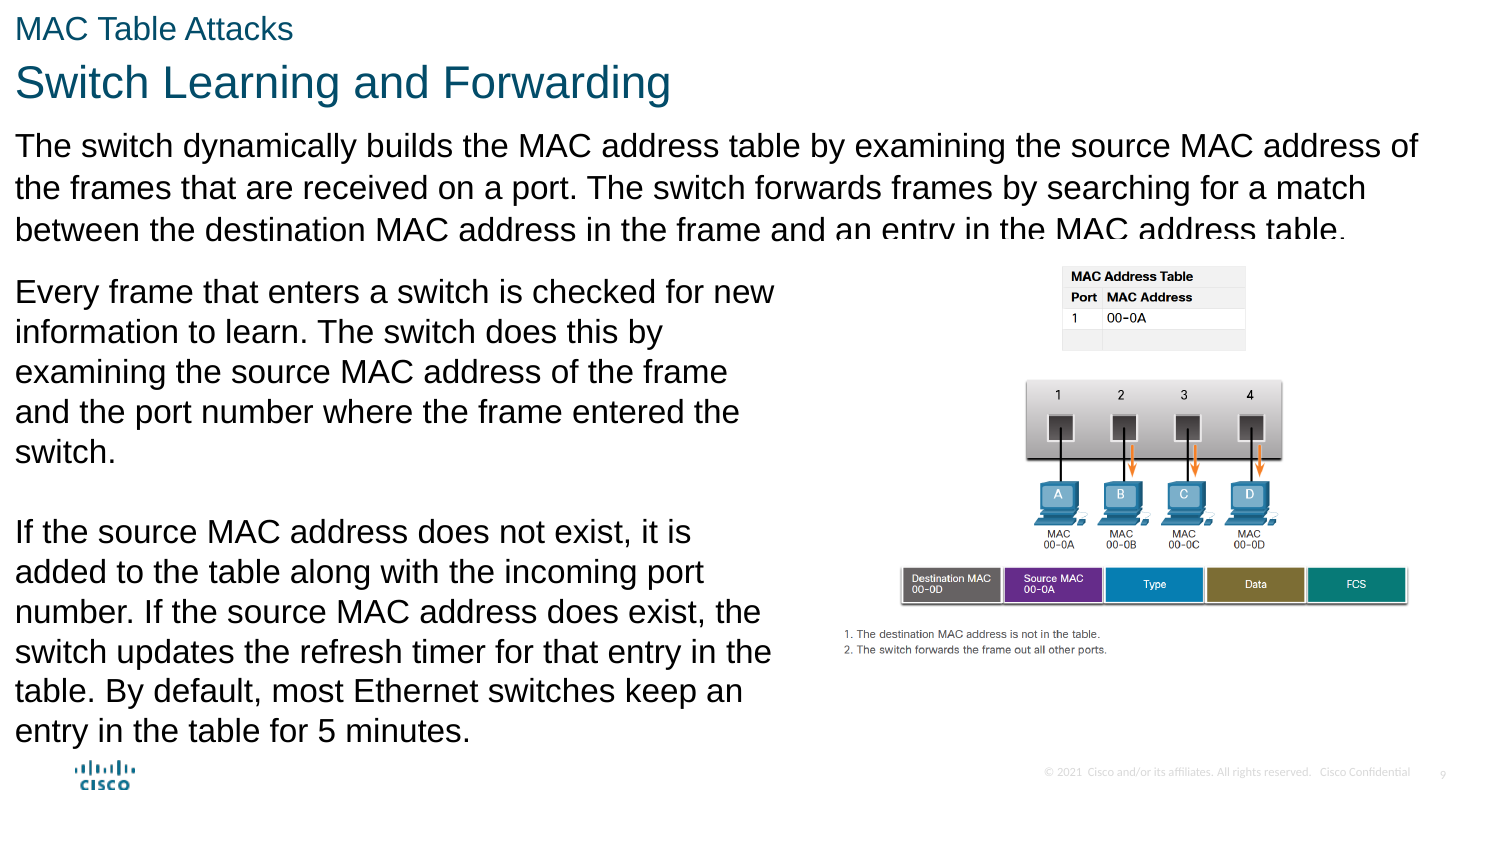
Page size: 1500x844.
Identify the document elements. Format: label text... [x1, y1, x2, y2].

list Switch Learning and Forwarding [0, 45, 1500, 195]
text_box Every frame that enters a switch is checked for new information to learn. The switch does this by examining the source MAC address of the frame and the port number where the frame entered the switch. If the source MAC address does not exist, it is added to the table along with the incoming port number. If the source MAC address does exist, the switch updates the refresh timer for that entry in the table. By default, most Ethernet switches keep an entry in the table for 5 minutes. [0, 263, 798, 757]
picture [839, 239, 1425, 662]
slide_number 9 [1425, 759, 1500, 797]
list MAC Table Attacks [0, 0, 1500, 45]
picture [75, 759, 135, 790]
text_box The switch dynamically builds the MAC address table by examining the source MAC address of the frames that are received on a port. The switch forwards frames by searching for a match between the destination MAC address in the frame and an entry in the MAC address table. [0, 115, 1458, 537]
